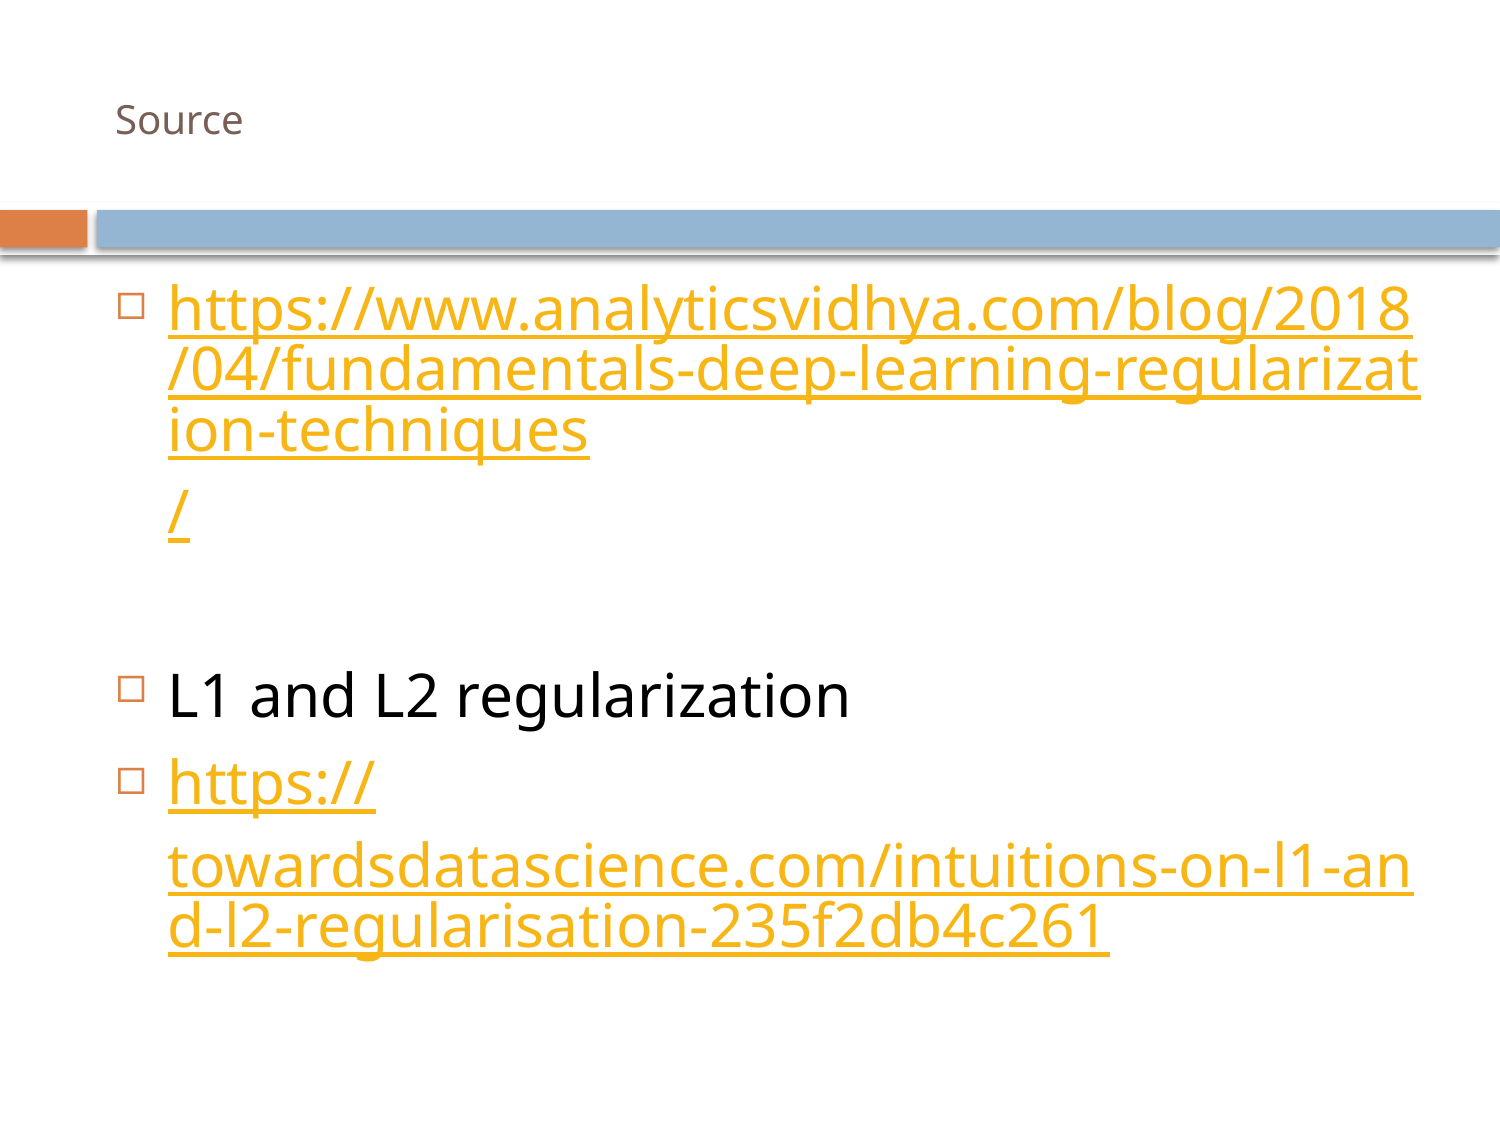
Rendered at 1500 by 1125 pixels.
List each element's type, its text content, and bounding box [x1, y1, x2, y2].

list https://www.analyticsvidhya.com/blog/2018/04/fundamentals-deep-learning-regularization-techniques/ L1 and L2 regularization https://towardsdatascience.com/intuitions-on-l1-and-l2-regularisation-235f2db4c261 [100, 262, 1438, 1000]
title Source [100, 37, 1438, 200]
